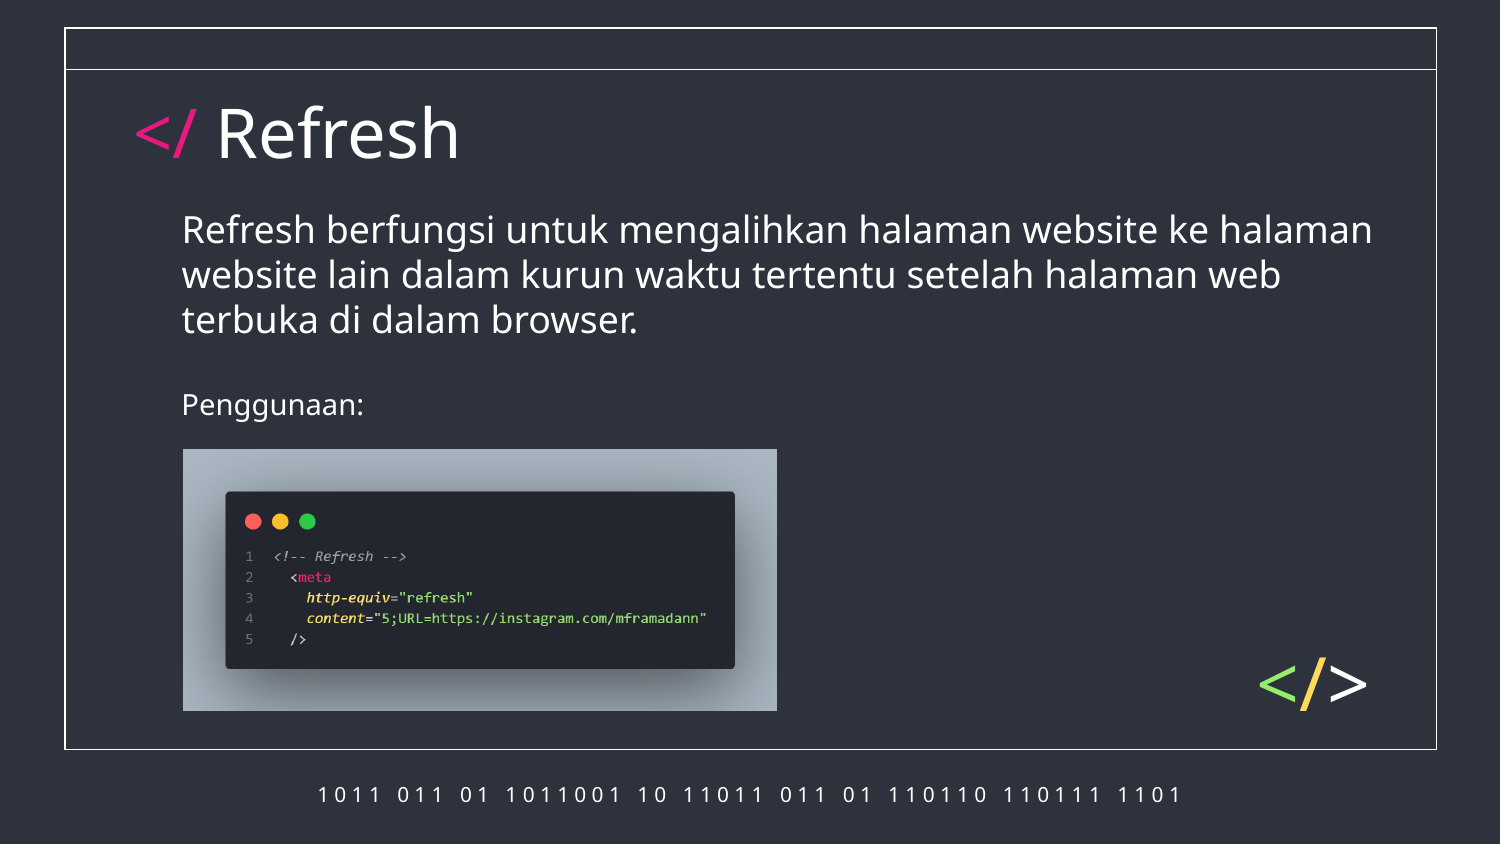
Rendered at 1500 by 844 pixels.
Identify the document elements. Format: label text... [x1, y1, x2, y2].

text_box Penggunaan: [166, 379, 395, 429]
text_box Refresh berfungsi untuk mengalihkan halaman website ke halaman website lain dalam kurun waktu tertentu setelah halaman web terbuka di dalam browser. [166, 198, 1418, 349]
title </ Refresh [118, 75, 1382, 170]
text_box </> [1209, 644, 1418, 729]
picture [183, 449, 777, 711]
